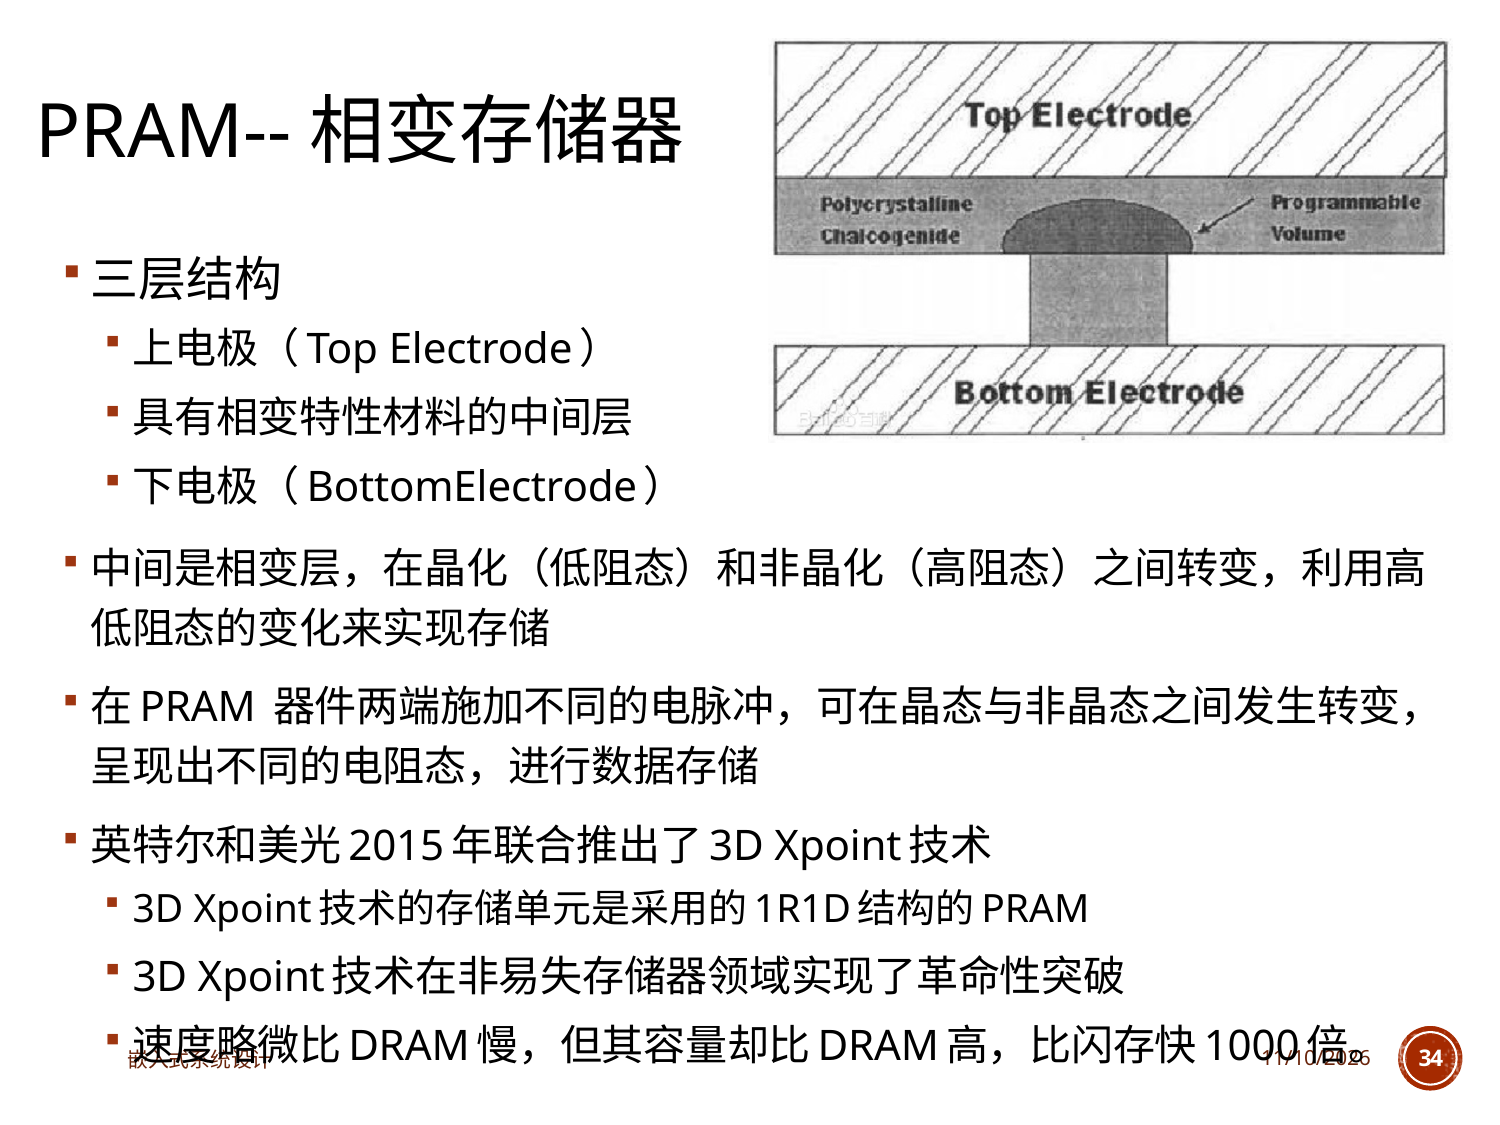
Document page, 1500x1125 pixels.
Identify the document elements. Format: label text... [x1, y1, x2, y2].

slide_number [982, 1028, 1386, 1089]
footer 嵌入式系统设计 [112, 1028, 891, 1089]
slide_number 34 [1391, 1028, 1471, 1089]
picture [768, 38, 1453, 443]
list 三层结构 上电极（Top Electrode） 具有相变特性材料的中间层 下电极（BottomElectrode） 中间是相变层，在晶化（低阻态）和非晶化（高阻态）之间转变，利用高低阻态的变化来实现存储 在PRAM 器件两端施加不同的电脉冲，可在晶态与非晶态之间发生转变，呈现出不同的电阻态，进行数据存储 英特尔和美光2015年联合推出了3D Xpoint技术 3D Xpoint技术的存储单元是采用的1R1D结构的PRAM 3D Xpoint技术在非易失存储器领域实现了革命性突破 速度略微比DRAM慢，但其容量却比DRAM高，比闪存快1000倍。 [47, 228, 1471, 1087]
title PRAM--相变存储器 [20, 49, 768, 218]
